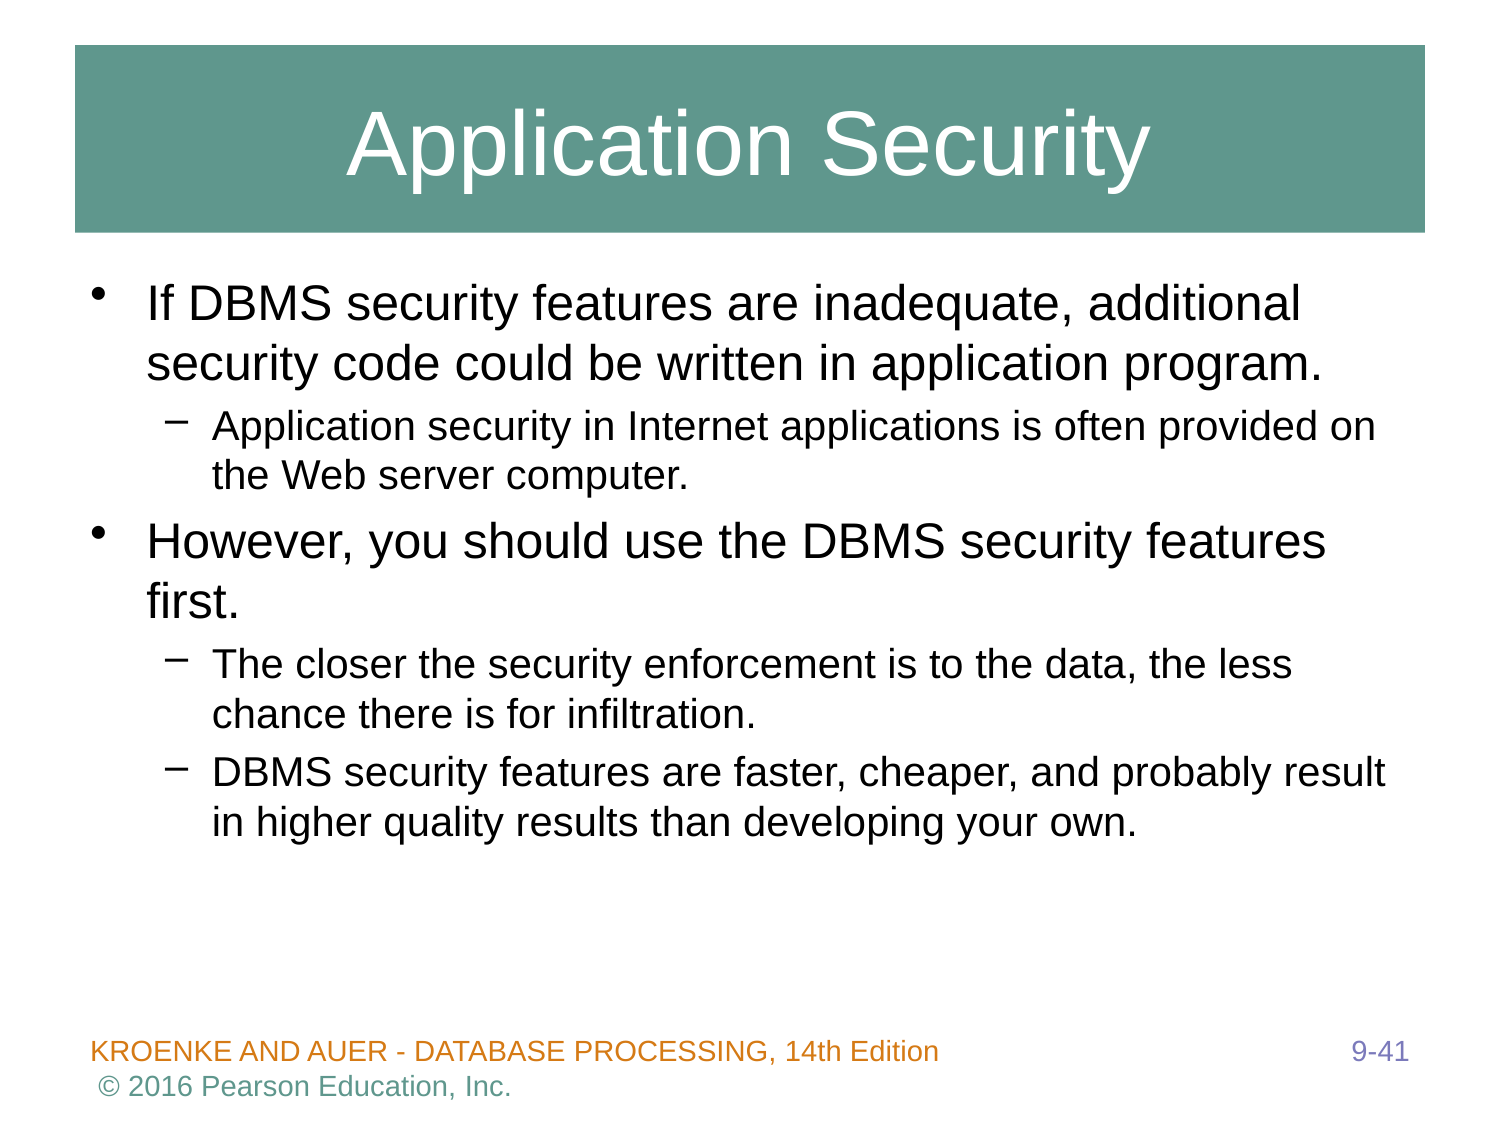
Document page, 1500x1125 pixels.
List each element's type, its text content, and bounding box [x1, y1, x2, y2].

slide_number 9-41 [1074, 1024, 1426, 1103]
title Application Security [74, 44, 1426, 233]
list If DBMS security features are inadequate, additional security code could be written in application program. Application security in Internet applications is often provided on the Web server computer. However, you should use the DBMS security features first. The closer the security enforcement is to the data, the less chance there is for infiltration. DBMS security features are faster, cheaper, and probably result in higher quality results than developing your own. [74, 262, 1426, 1006]
footer KROENKE AND AUER - DATABASE PROCESSING, 14th Edition © 2016 Pearson Education, Inc. [74, 1024, 963, 1104]
